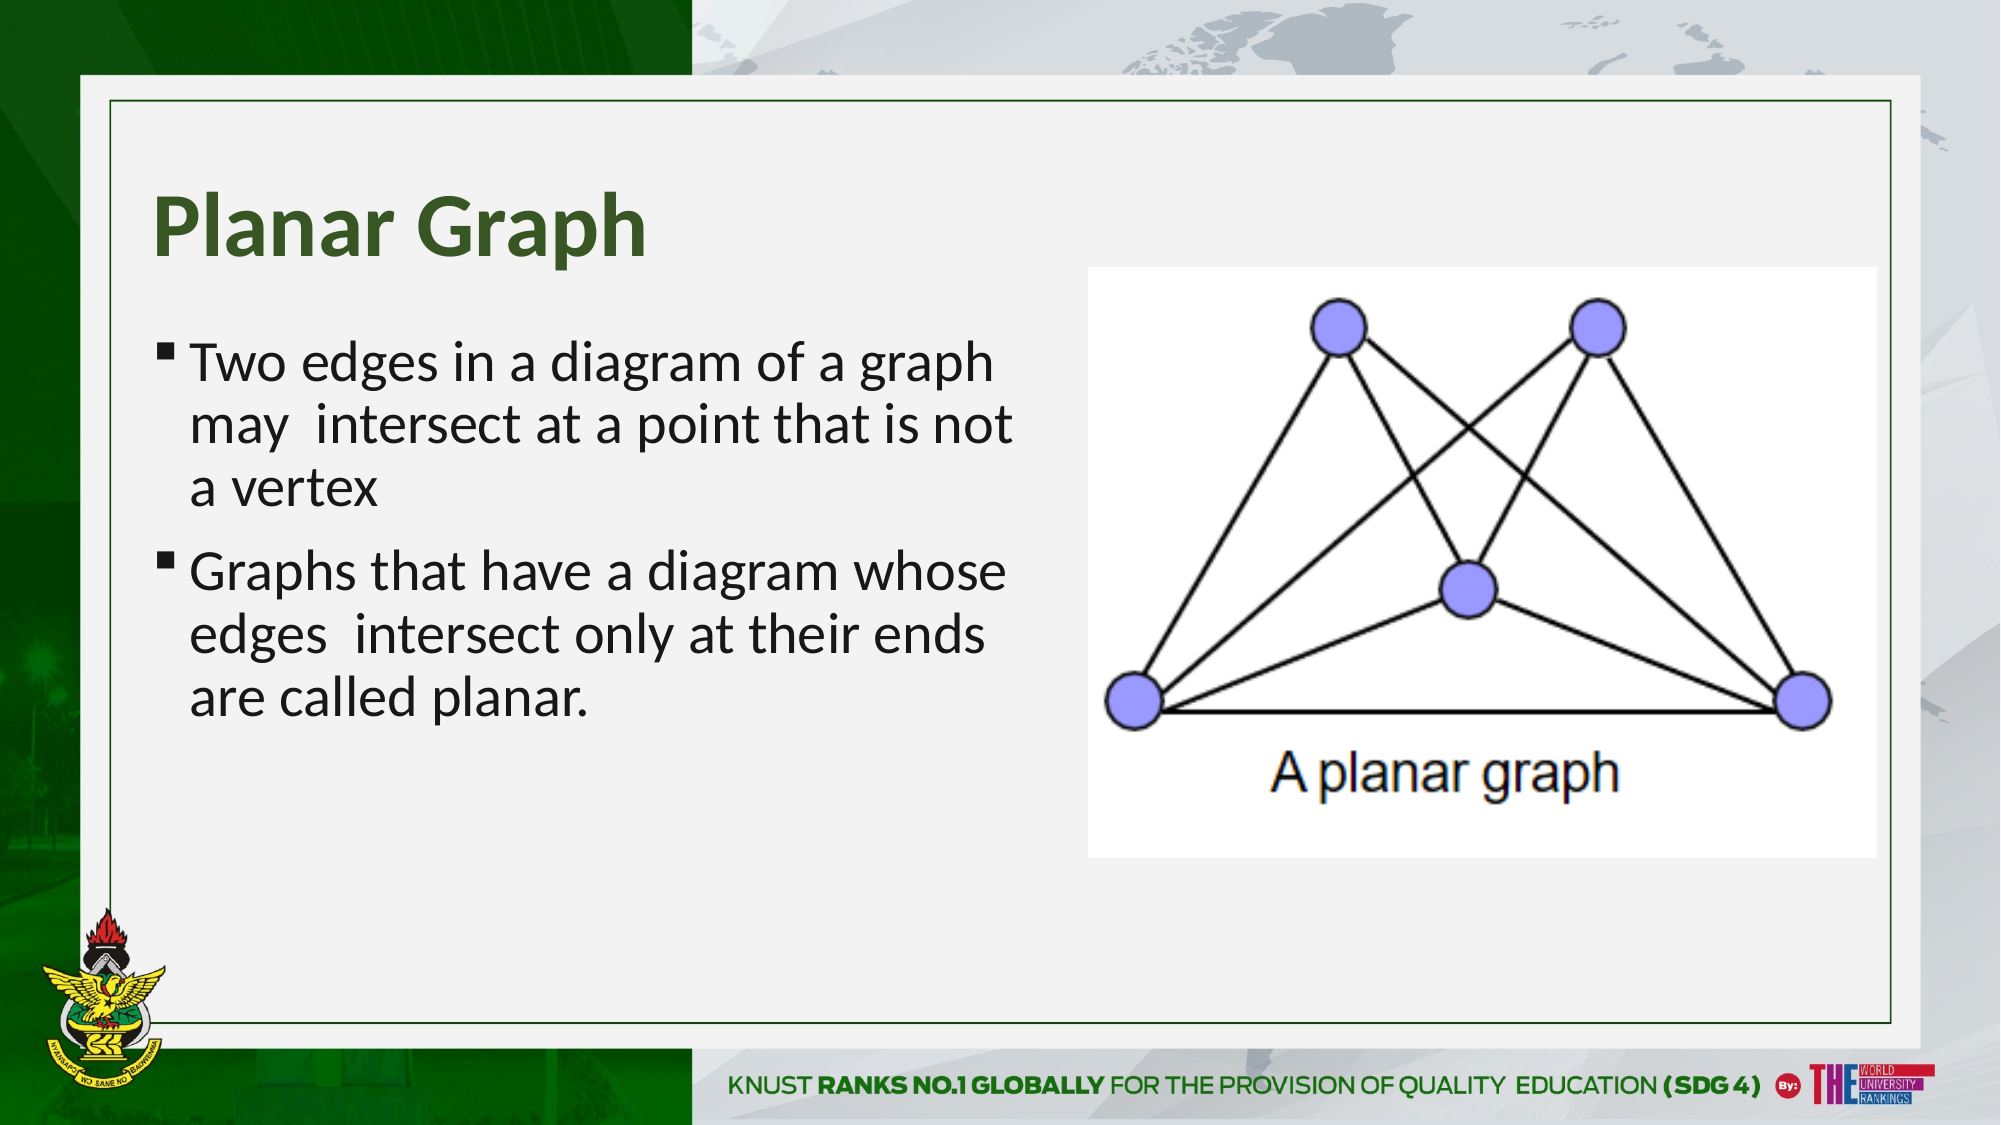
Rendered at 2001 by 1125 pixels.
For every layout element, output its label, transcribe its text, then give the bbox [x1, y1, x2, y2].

title Planar Graph [137, 99, 1863, 324]
list Two edges in a diagram of a graph may intersect at a point that is not a vertex Graphs that have a diagram whose edges intersect only at their ends are called planar. [137, 323, 1046, 1026]
picture [0, 0, 2001, 1125]
